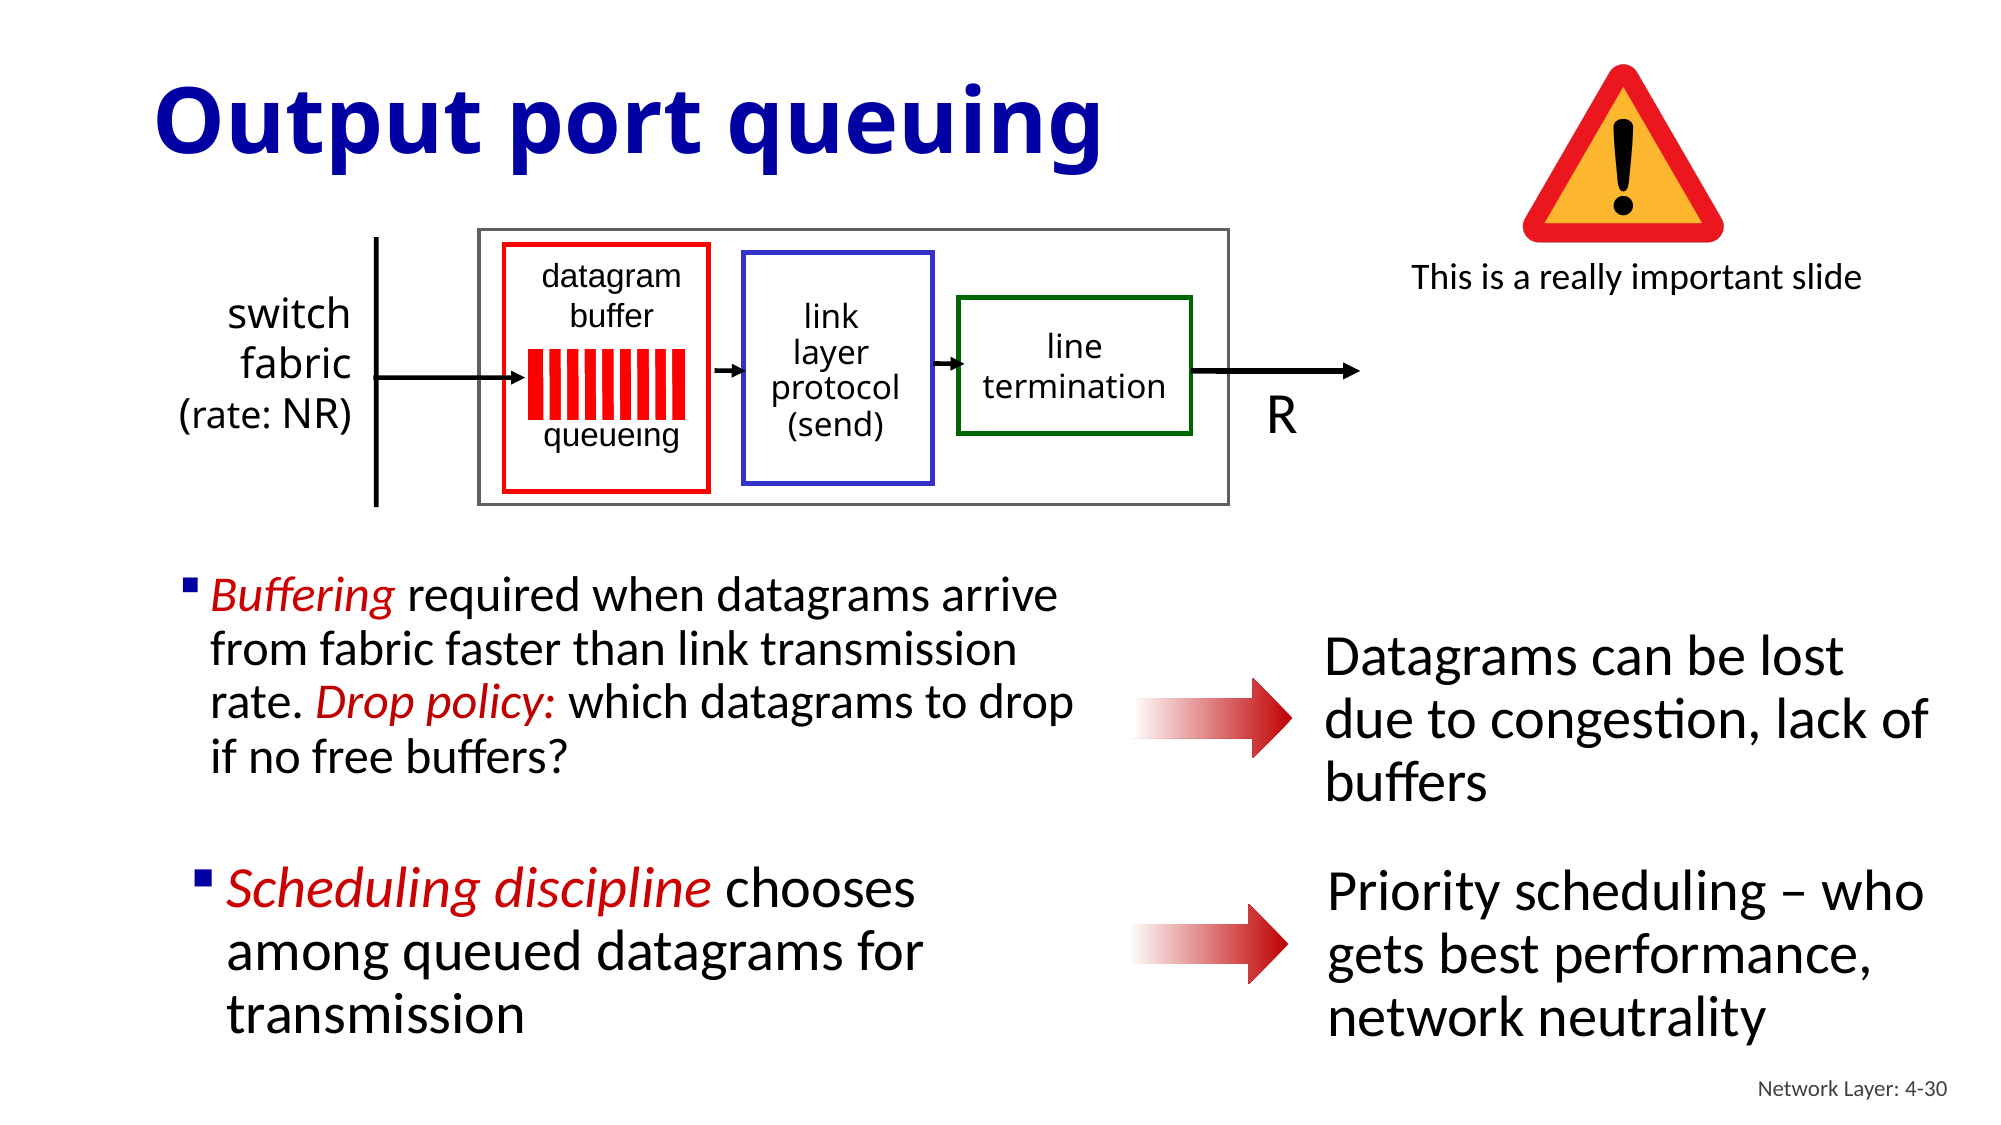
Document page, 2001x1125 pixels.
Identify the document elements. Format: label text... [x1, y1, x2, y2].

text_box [1131, 617, 1959, 823]
text_box Network Layer: 4-30 [1512, 1066, 1963, 1117]
text_box Scheduling discipline chooses among queued datagrams for transmission [153, 850, 996, 1062]
text_box Buffering required when datagrams arrive from fabric faster than link transmission rate. Drop policy: which datagrams to drop if no free buffers? [145, 560, 1127, 793]
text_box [1396, 50, 1878, 305]
text_box Output port queuing [137, 50, 1394, 198]
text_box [193, 228, 1361, 508]
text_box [1127, 852, 2000, 1058]
